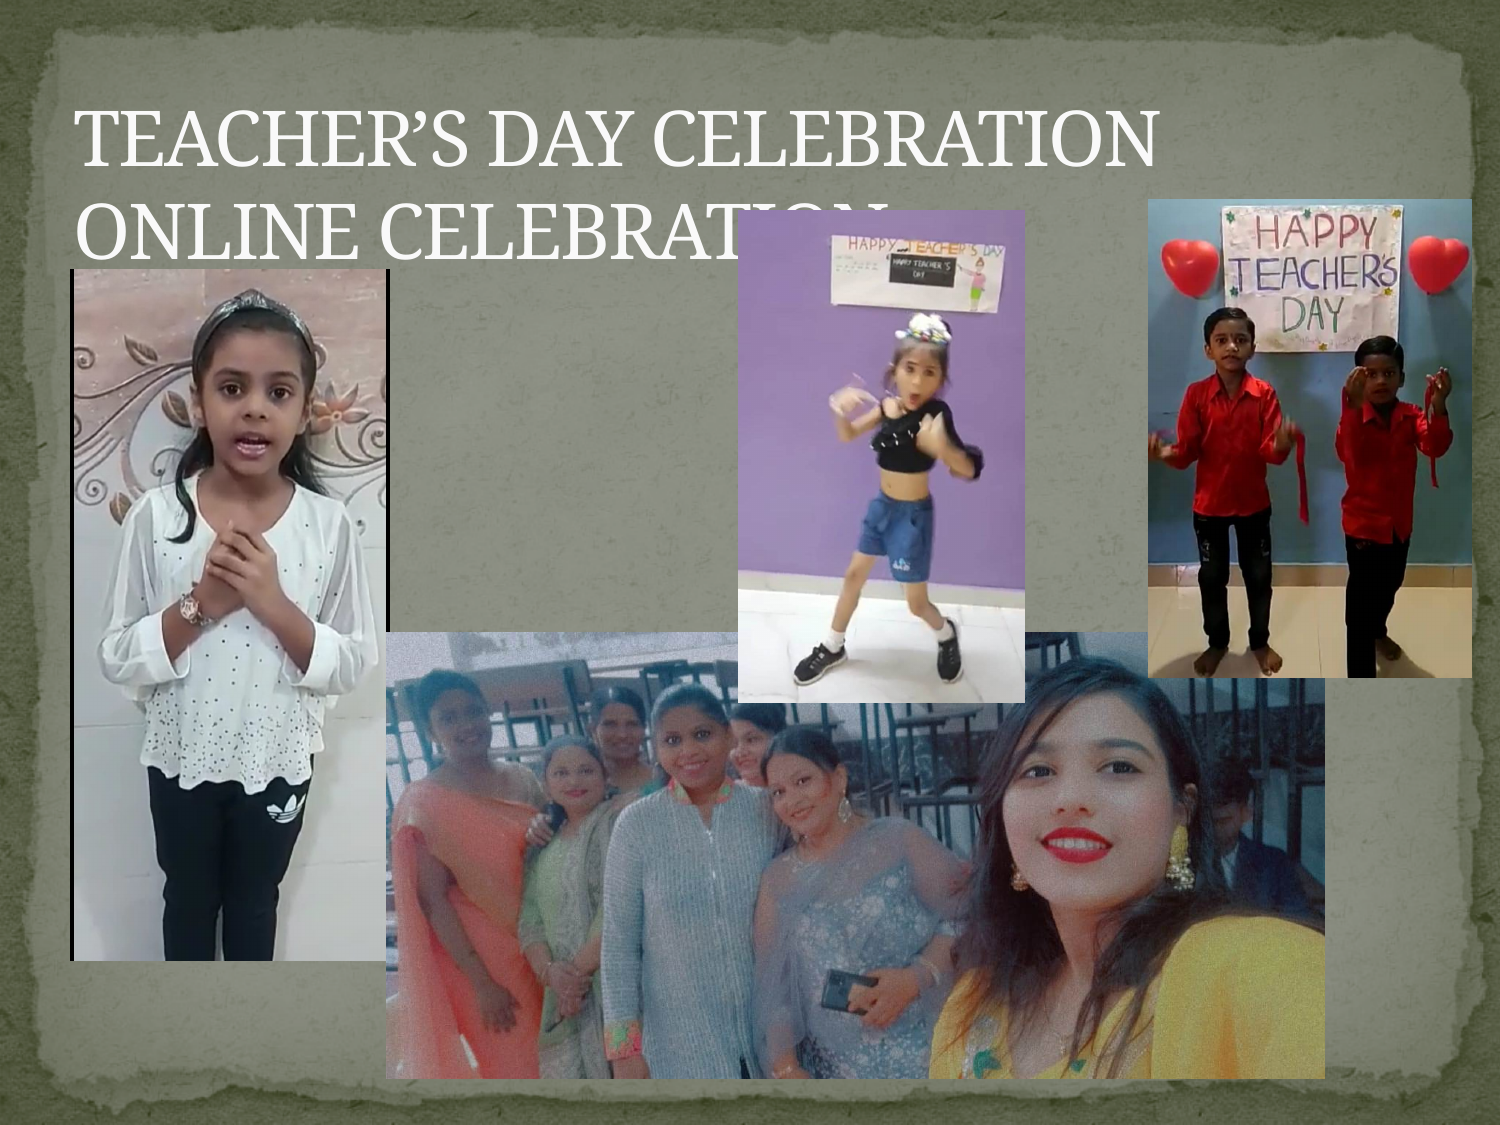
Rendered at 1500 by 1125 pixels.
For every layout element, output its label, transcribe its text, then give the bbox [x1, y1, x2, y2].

picture [70, 199, 1472, 1079]
title TEACHER’S DAY CELEBRATION ONLINE CELEBRATION [58, 81, 1409, 283]
